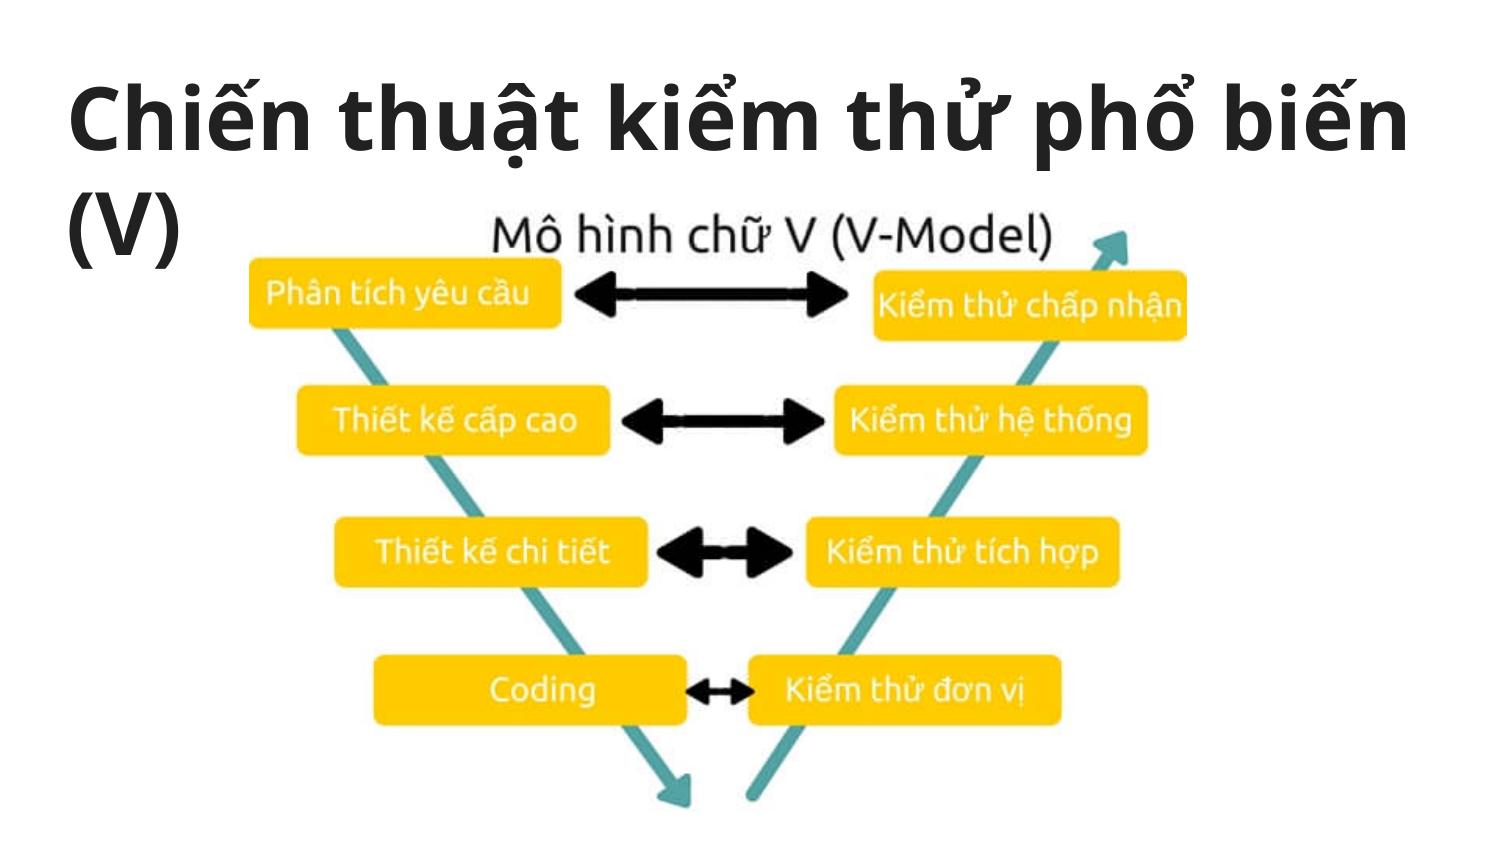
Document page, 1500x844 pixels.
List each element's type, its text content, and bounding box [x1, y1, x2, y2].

title Chiến thuật kiểm thử phổ biến (V) [51, 48, 1449, 180]
picture [248, 197, 1187, 824]
